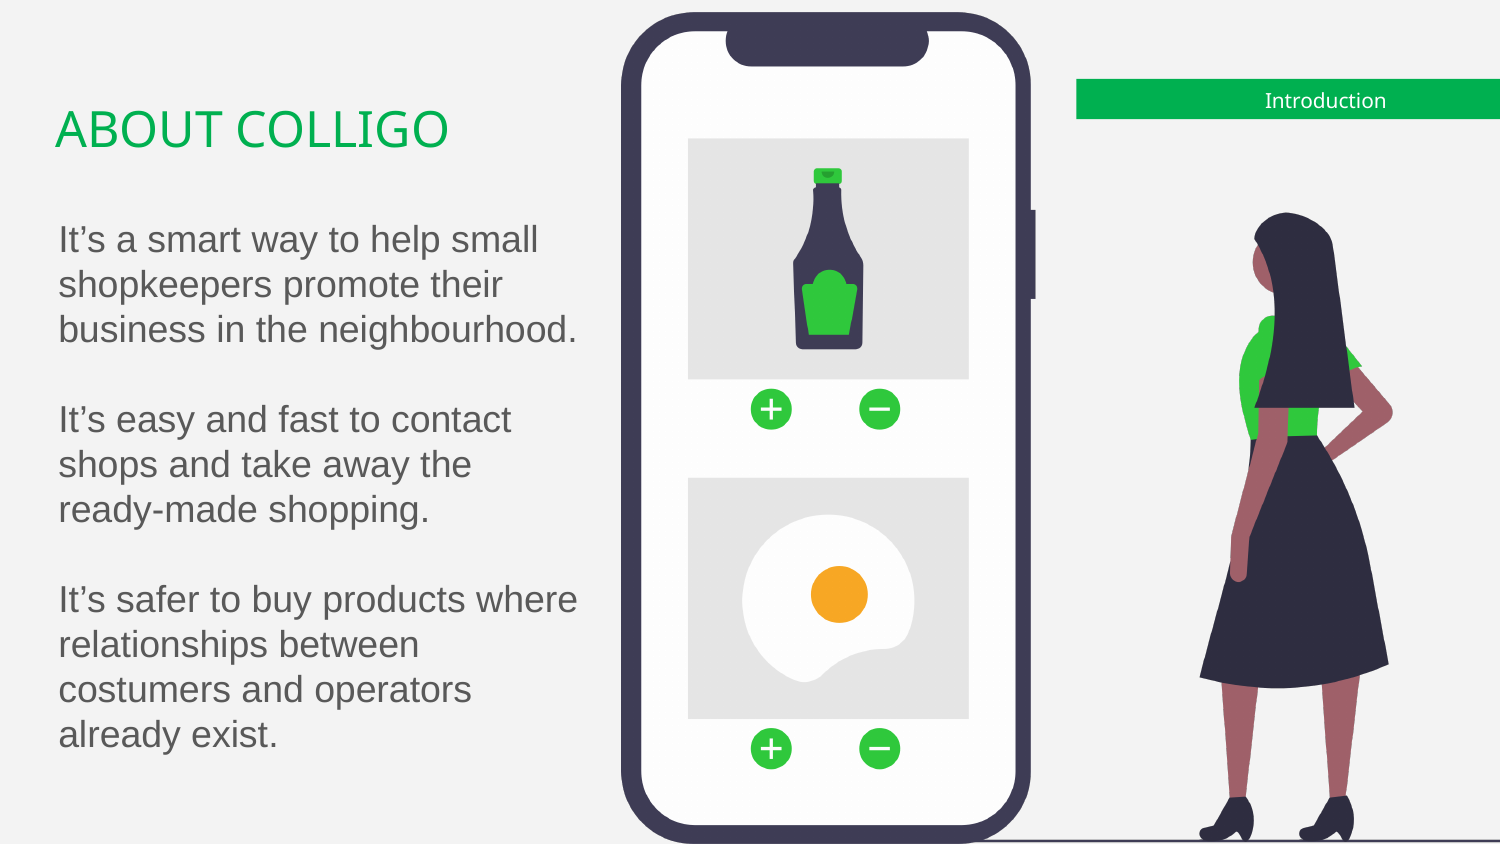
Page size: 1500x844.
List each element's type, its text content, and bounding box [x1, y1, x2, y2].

text_box It’s a smart way to help small shopkeepers promote their business in the neighbourhood. It’s easy and fast to contact shops and take away the ready-made shopping. It’s safer to buy products where relationships between costumers and operators already exist. [16, 207, 603, 763]
list ABOUT COLLIGO [13, 52, 615, 188]
picture [620, 12, 1500, 844]
